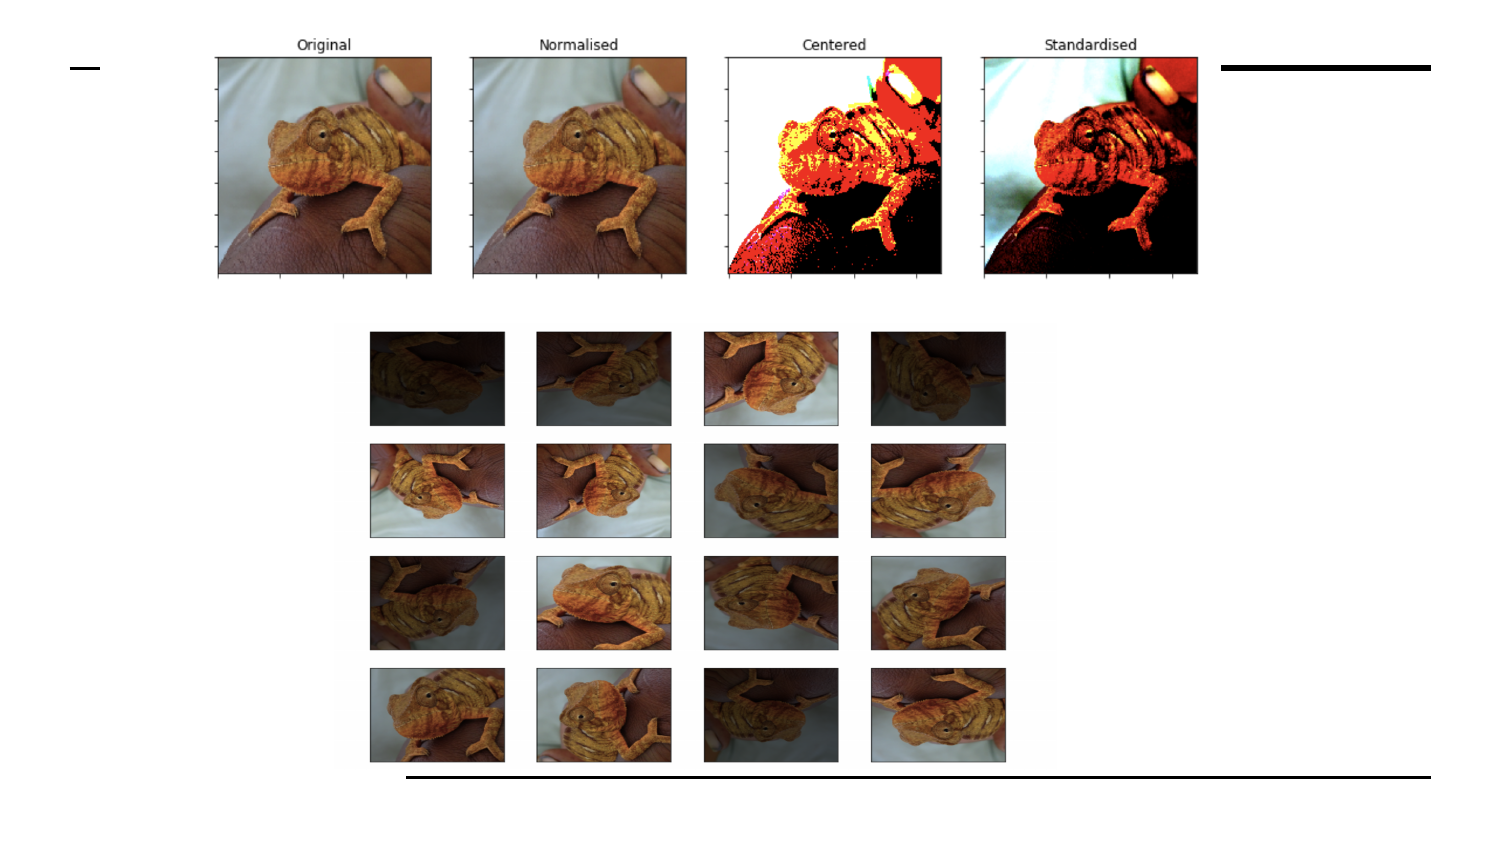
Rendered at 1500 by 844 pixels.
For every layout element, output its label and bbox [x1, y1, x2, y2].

picture [334, 323, 1057, 770]
picture [193, 31, 1221, 299]
